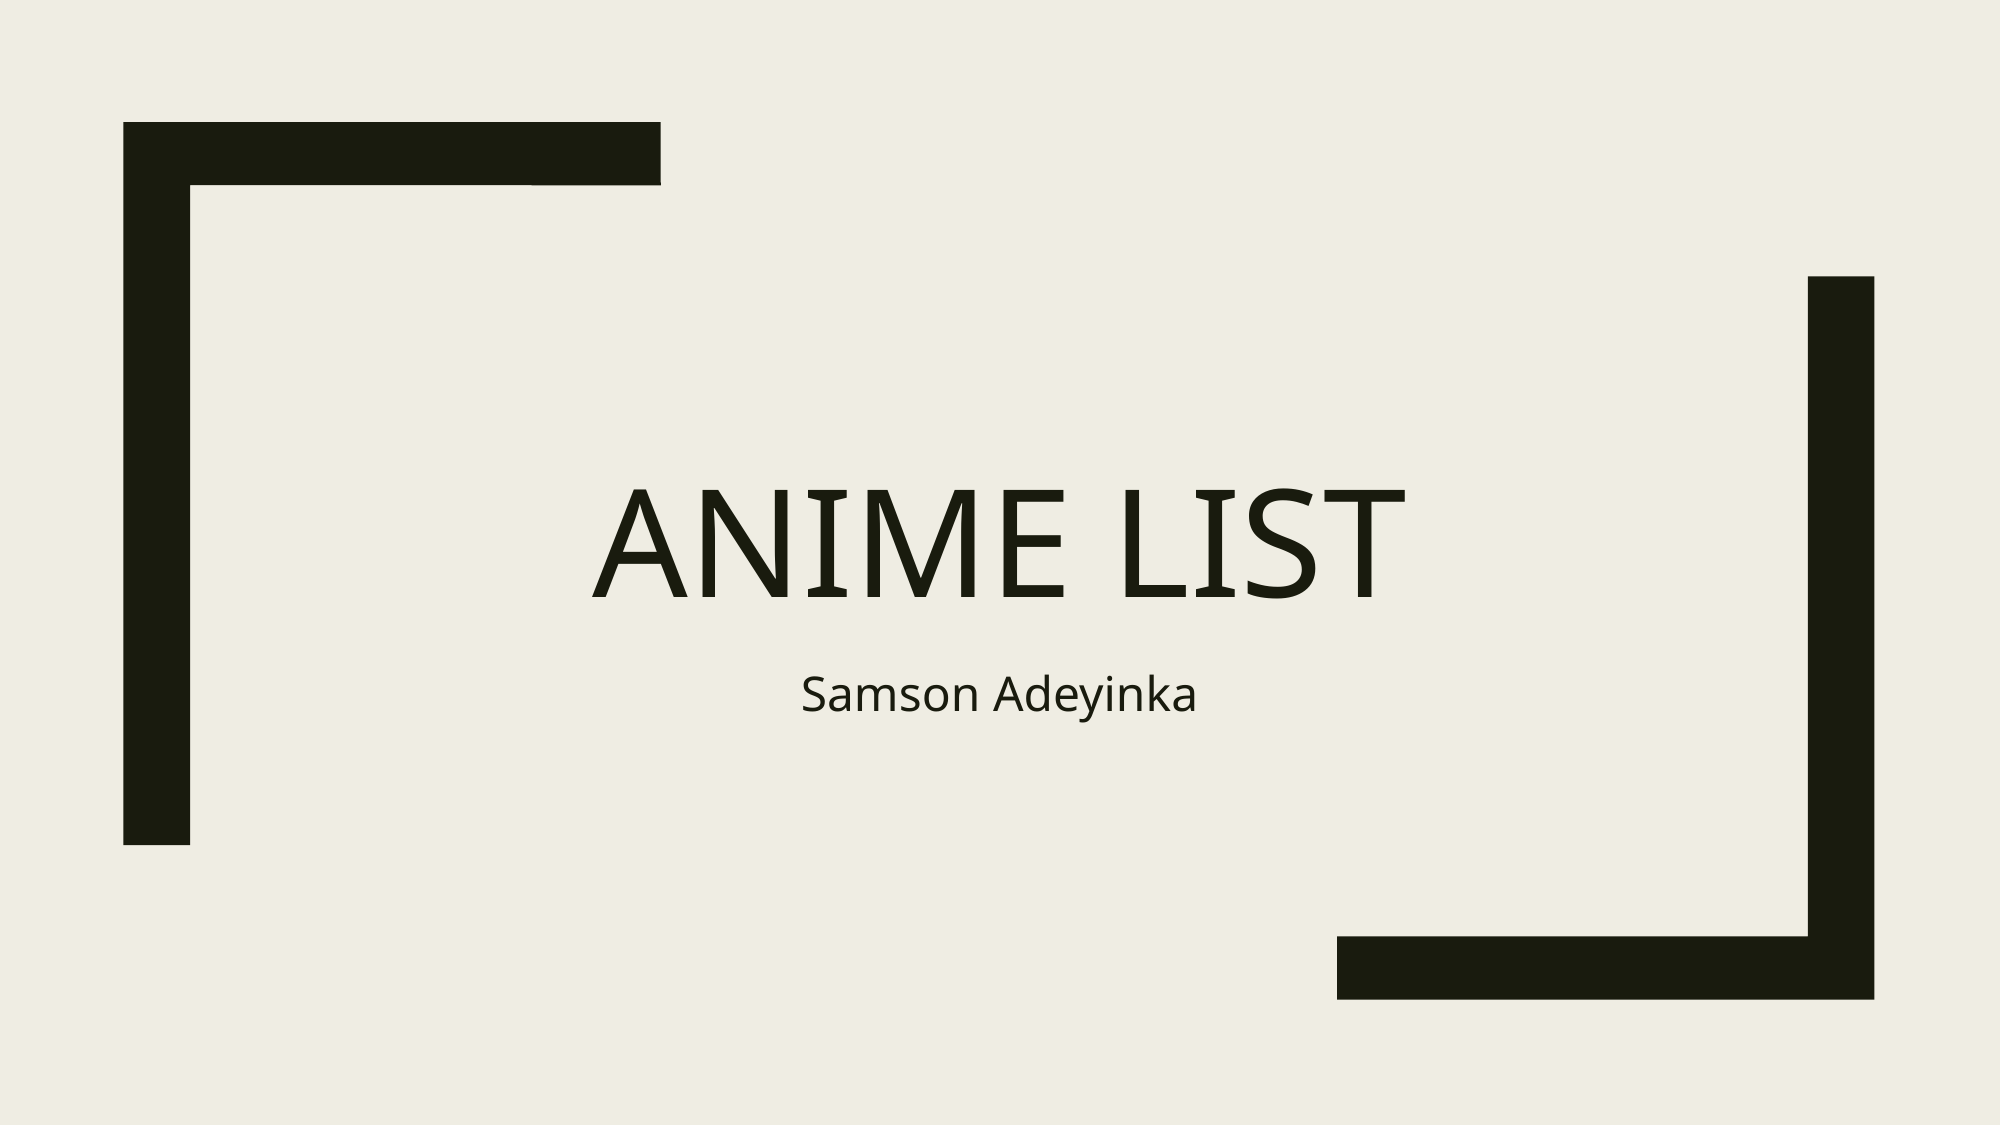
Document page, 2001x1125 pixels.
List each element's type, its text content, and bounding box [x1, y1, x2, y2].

title Anime List [314, 293, 1686, 638]
subtitle Samson Adeyinka [439, 649, 1561, 828]
